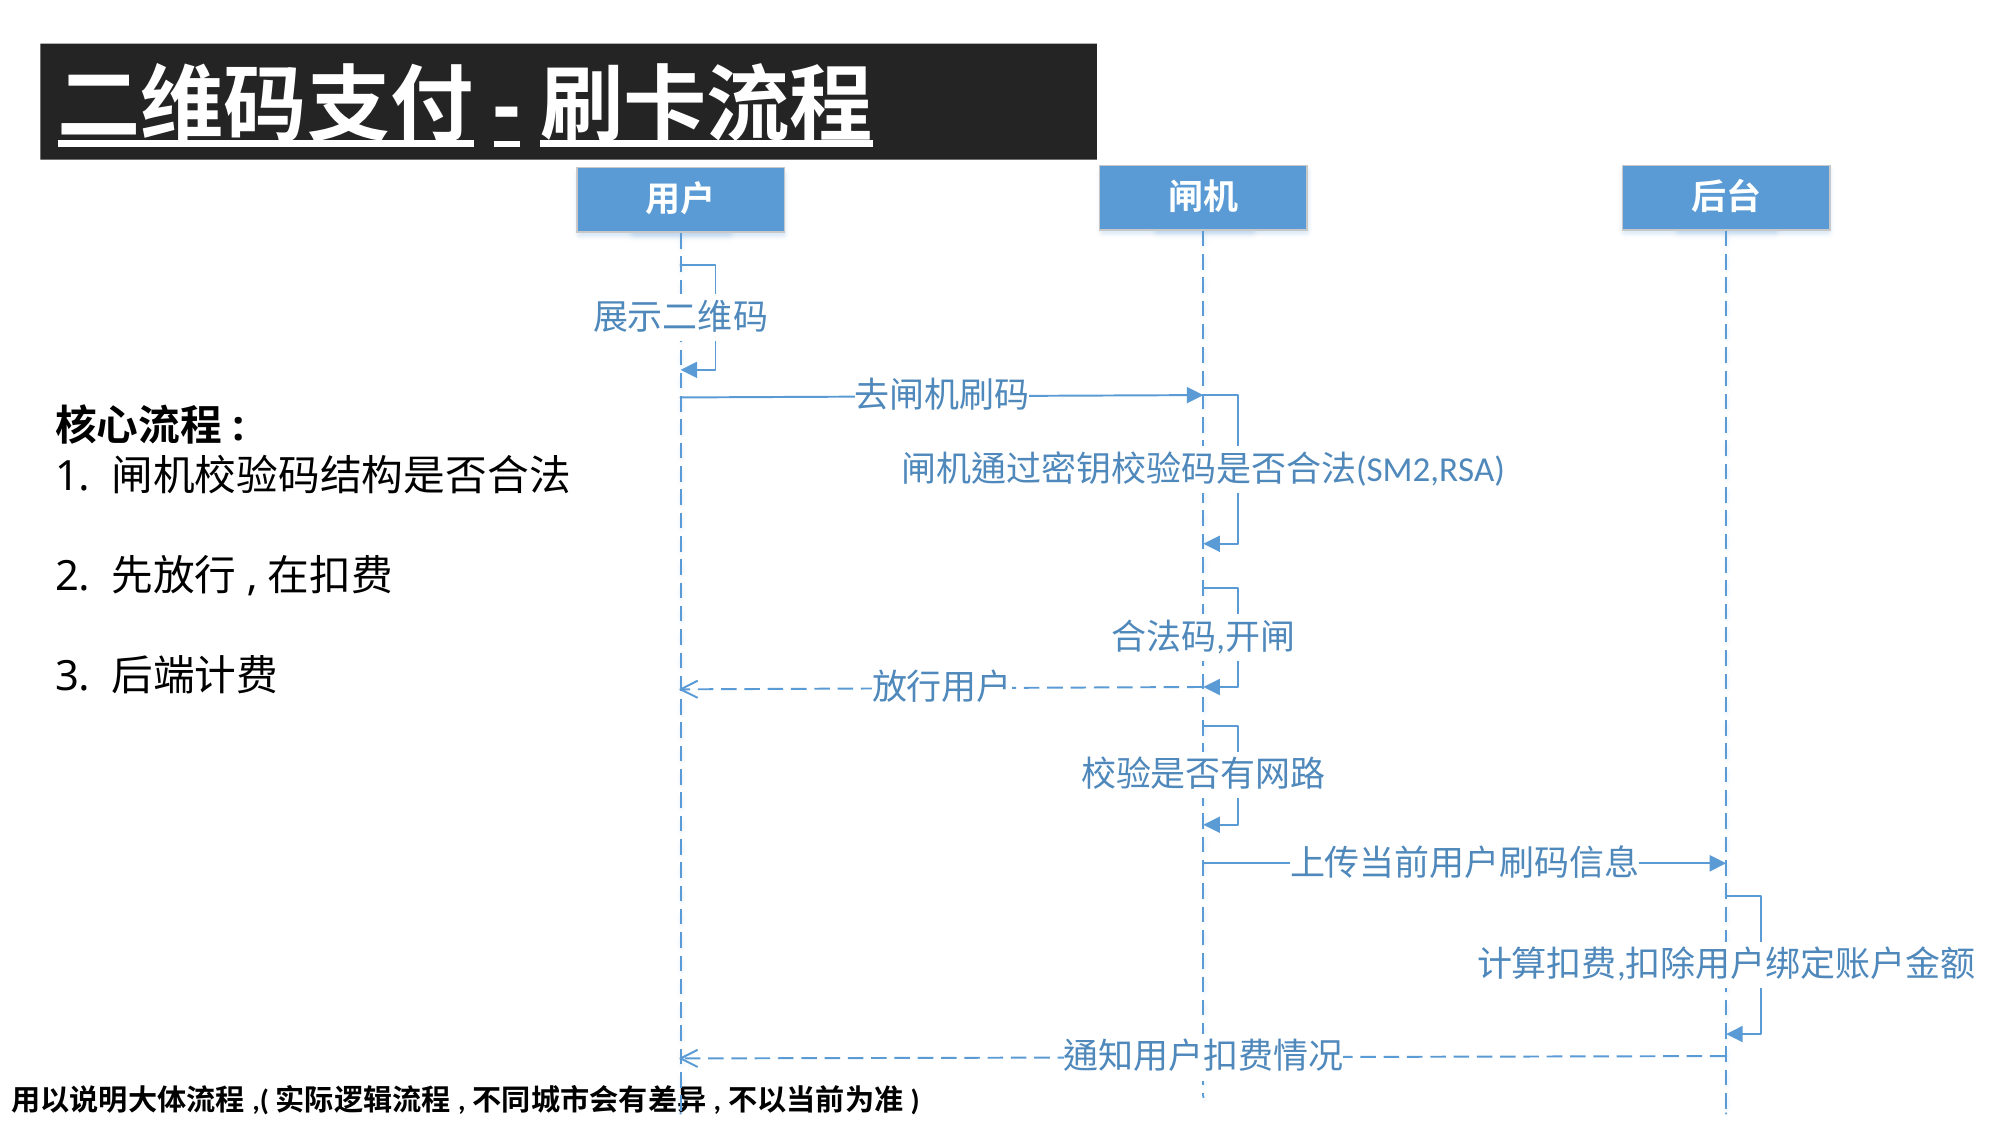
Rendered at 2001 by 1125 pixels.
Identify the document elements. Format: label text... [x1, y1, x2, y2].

text_box 用以说明大体流程,(实际逻辑流程,不同城市会有差异,不以当前为准) [0, 1073, 568, 1124]
picture [568, 159, 1993, 1125]
text_box 核心流程: 闸机校验码结构是否合法 先放行,在扣费 后端计费 [40, 391, 568, 707]
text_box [40, 43, 1097, 160]
